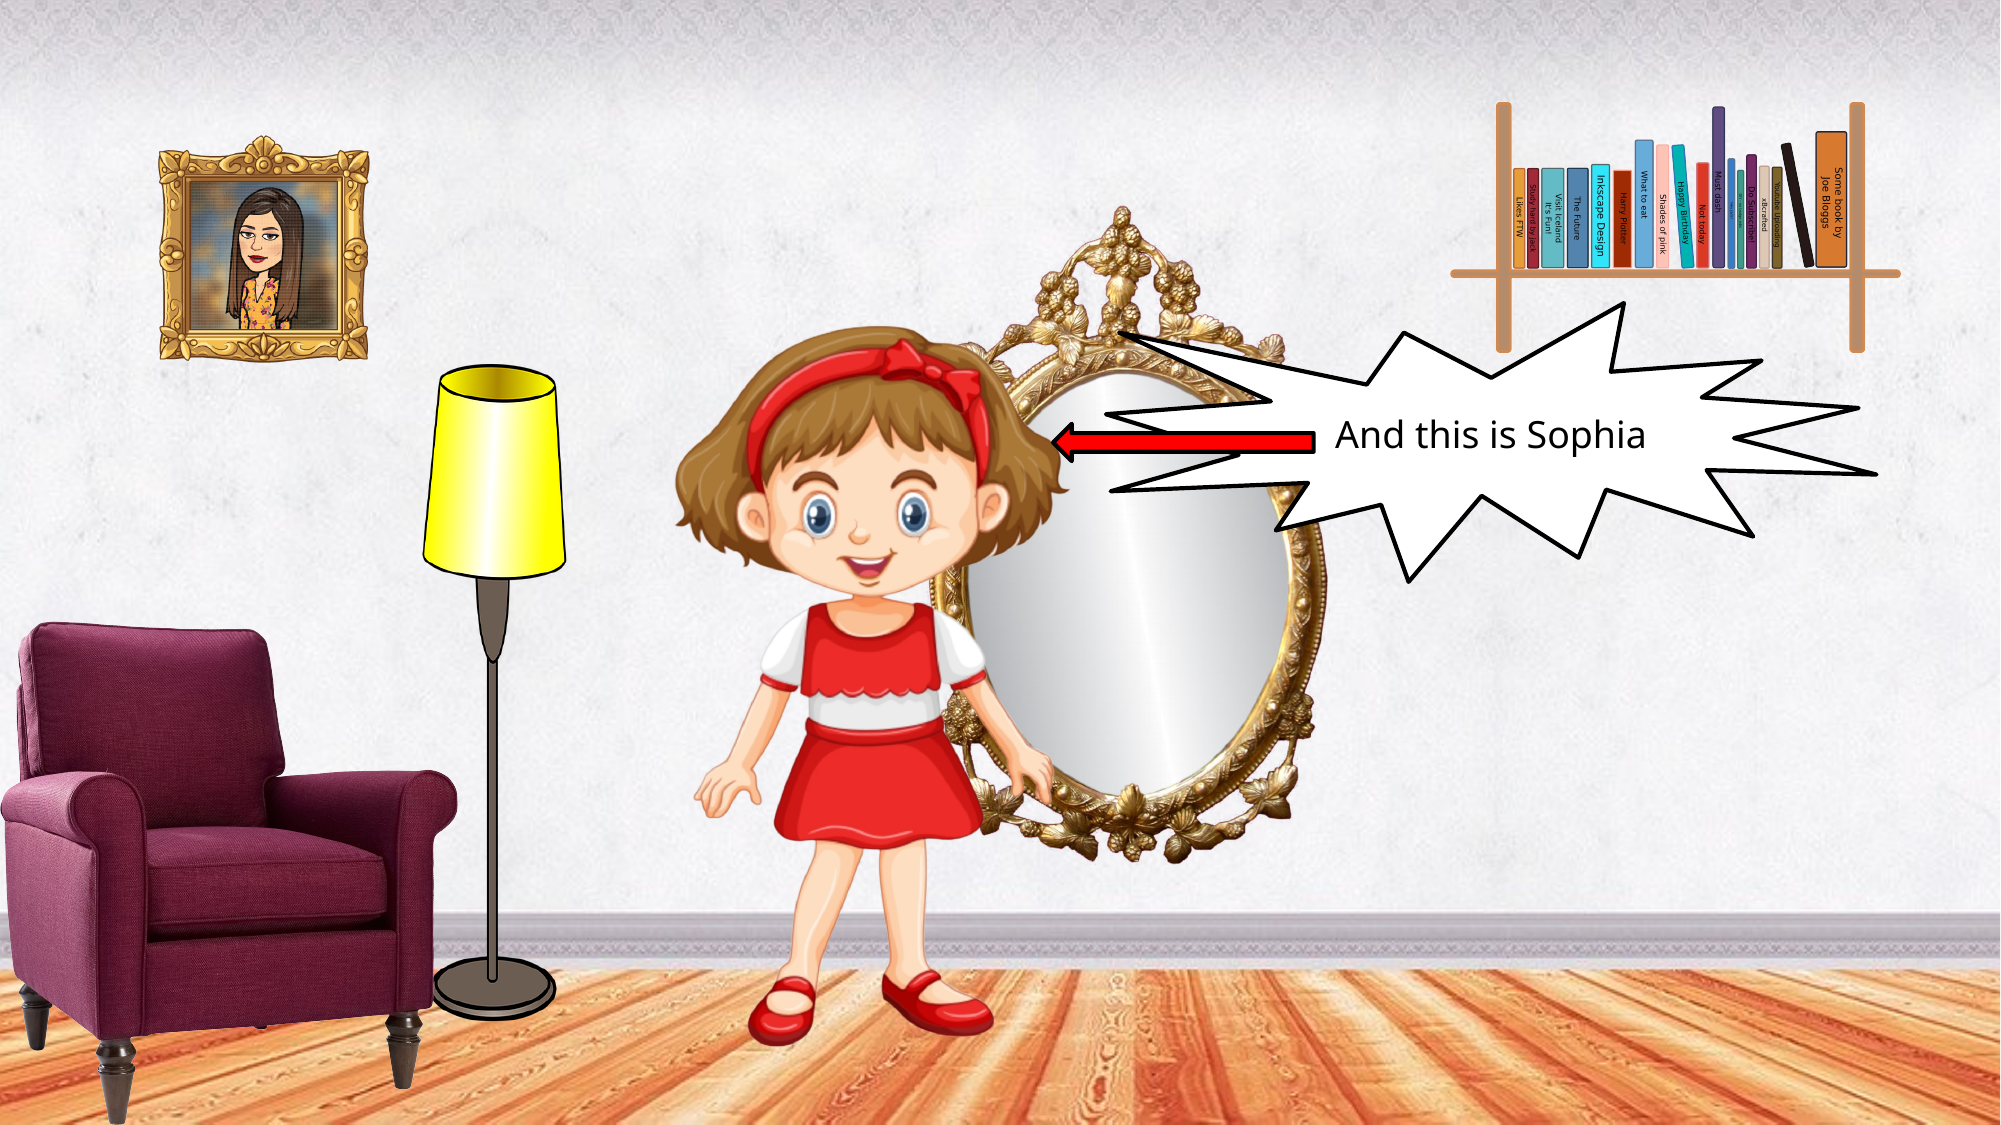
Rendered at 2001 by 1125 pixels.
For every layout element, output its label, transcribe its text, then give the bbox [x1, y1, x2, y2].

text_box And this is Sophia [1346, 330, 1879, 584]
picture [0, 0, 2001, 1125]
